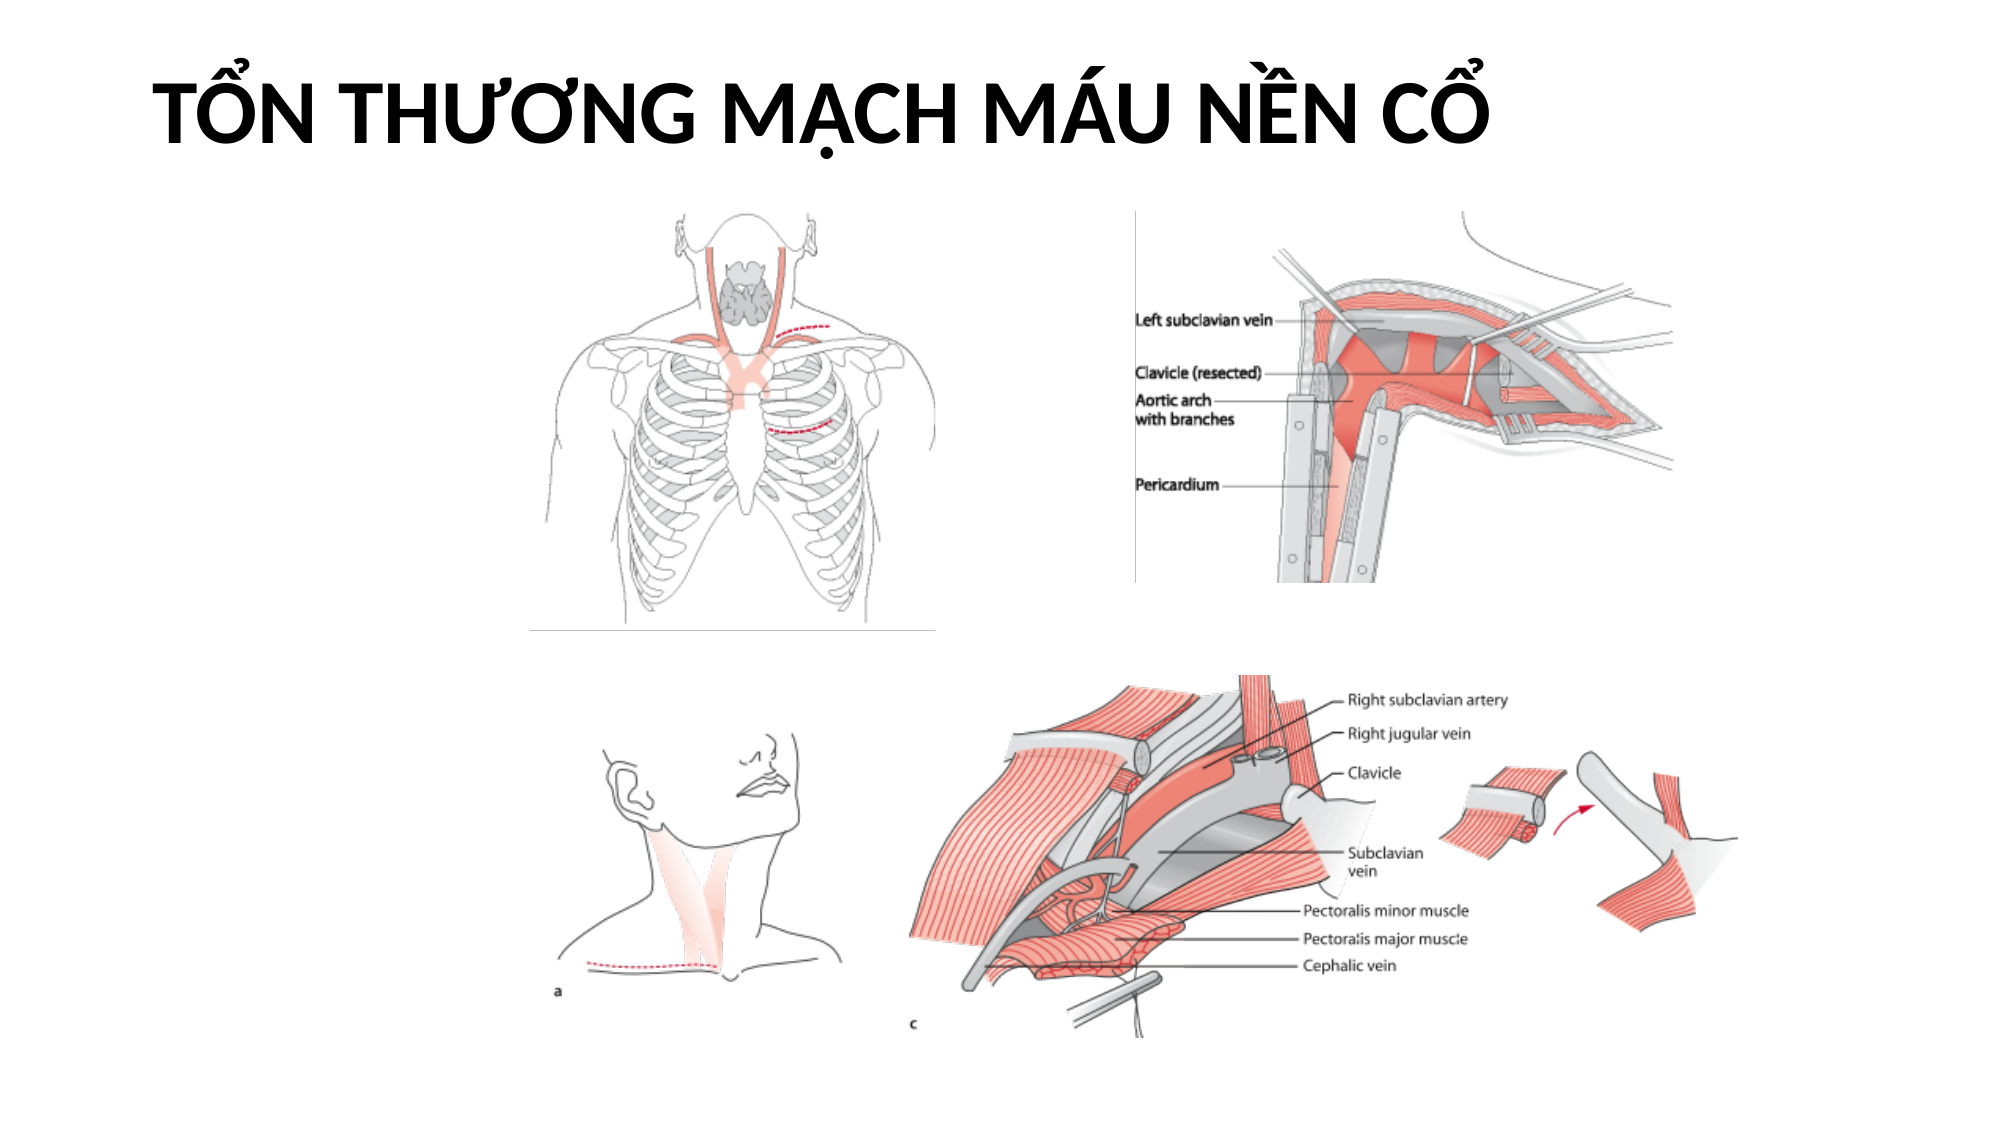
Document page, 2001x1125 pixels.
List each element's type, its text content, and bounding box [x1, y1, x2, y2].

picture [908, 675, 1739, 1038]
picture [529, 211, 936, 631]
title TỔN THƯƠNG MẠCH MÁU NỀN CỔ [137, 59, 1863, 278]
picture [1120, 211, 1678, 583]
picture [529, 703, 871, 1010]
